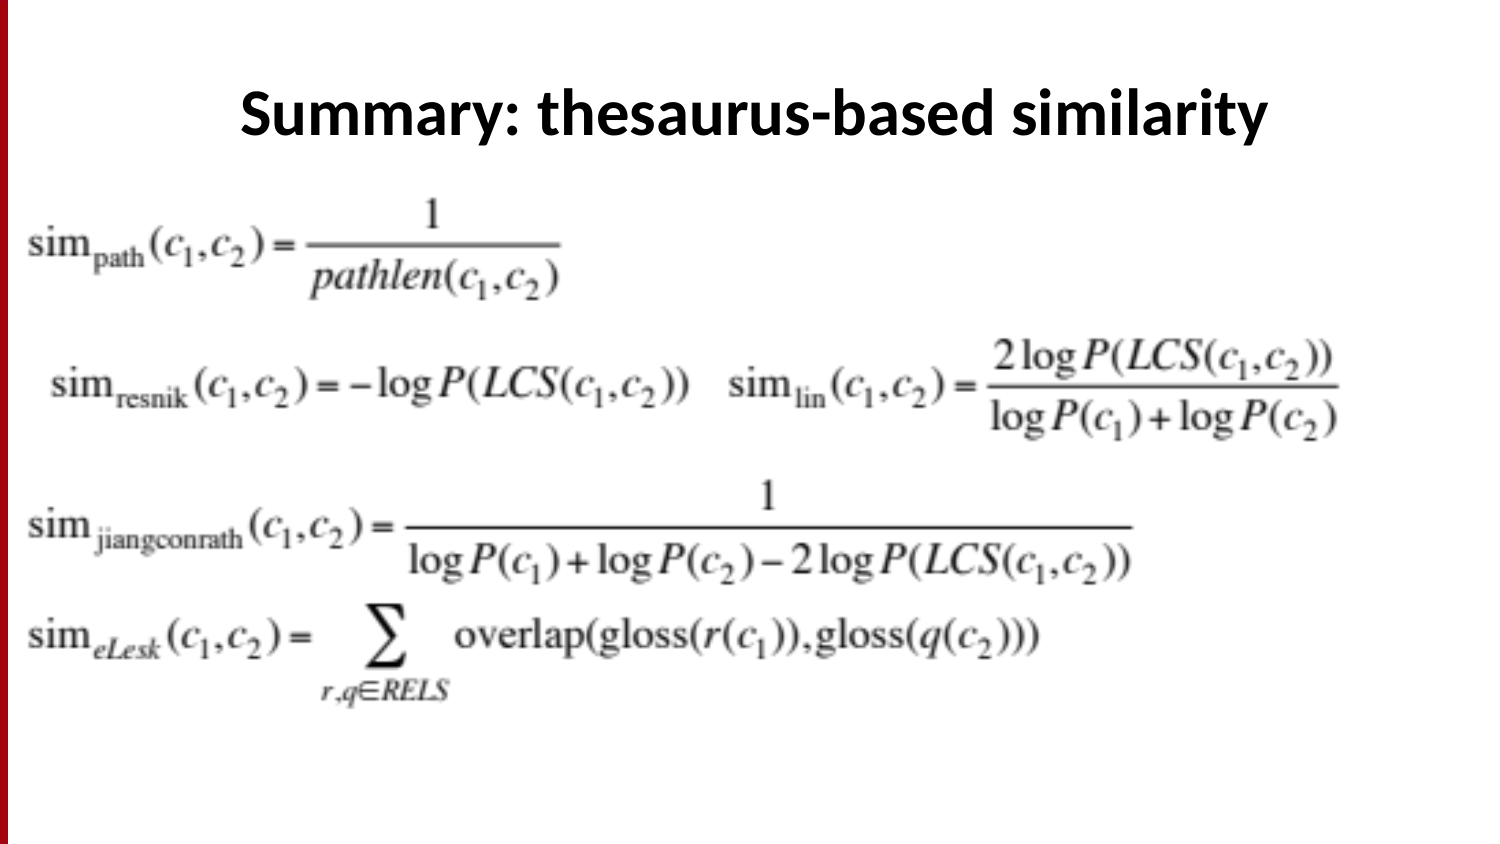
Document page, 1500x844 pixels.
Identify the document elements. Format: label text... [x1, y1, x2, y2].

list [24, 185, 1371, 710]
title Summary: thesaurus-based similarity [225, 34, 1450, 157]
